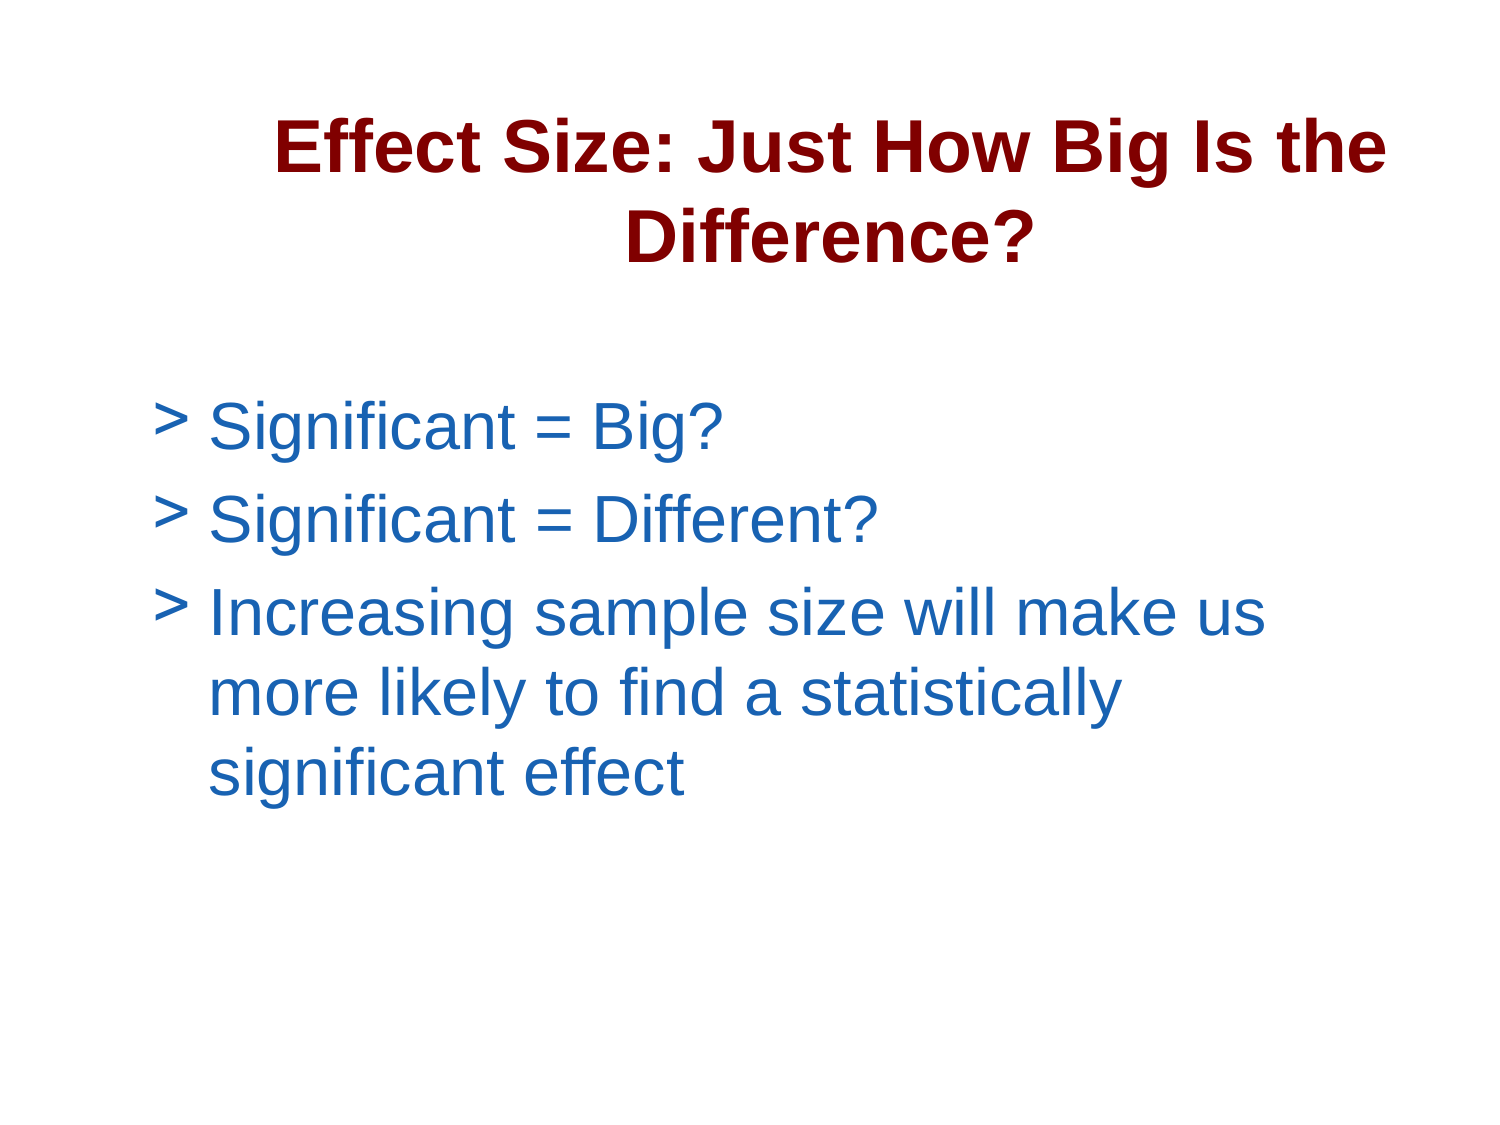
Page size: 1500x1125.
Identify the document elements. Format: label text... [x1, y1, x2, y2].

title Effect Size: Just How Big Is the Difference? [162, 149, 1500, 226]
list Significant = Big? Significant = Different? Increasing sample size will make us more likely to find a statistically significant effect [137, 374, 1413, 1013]
